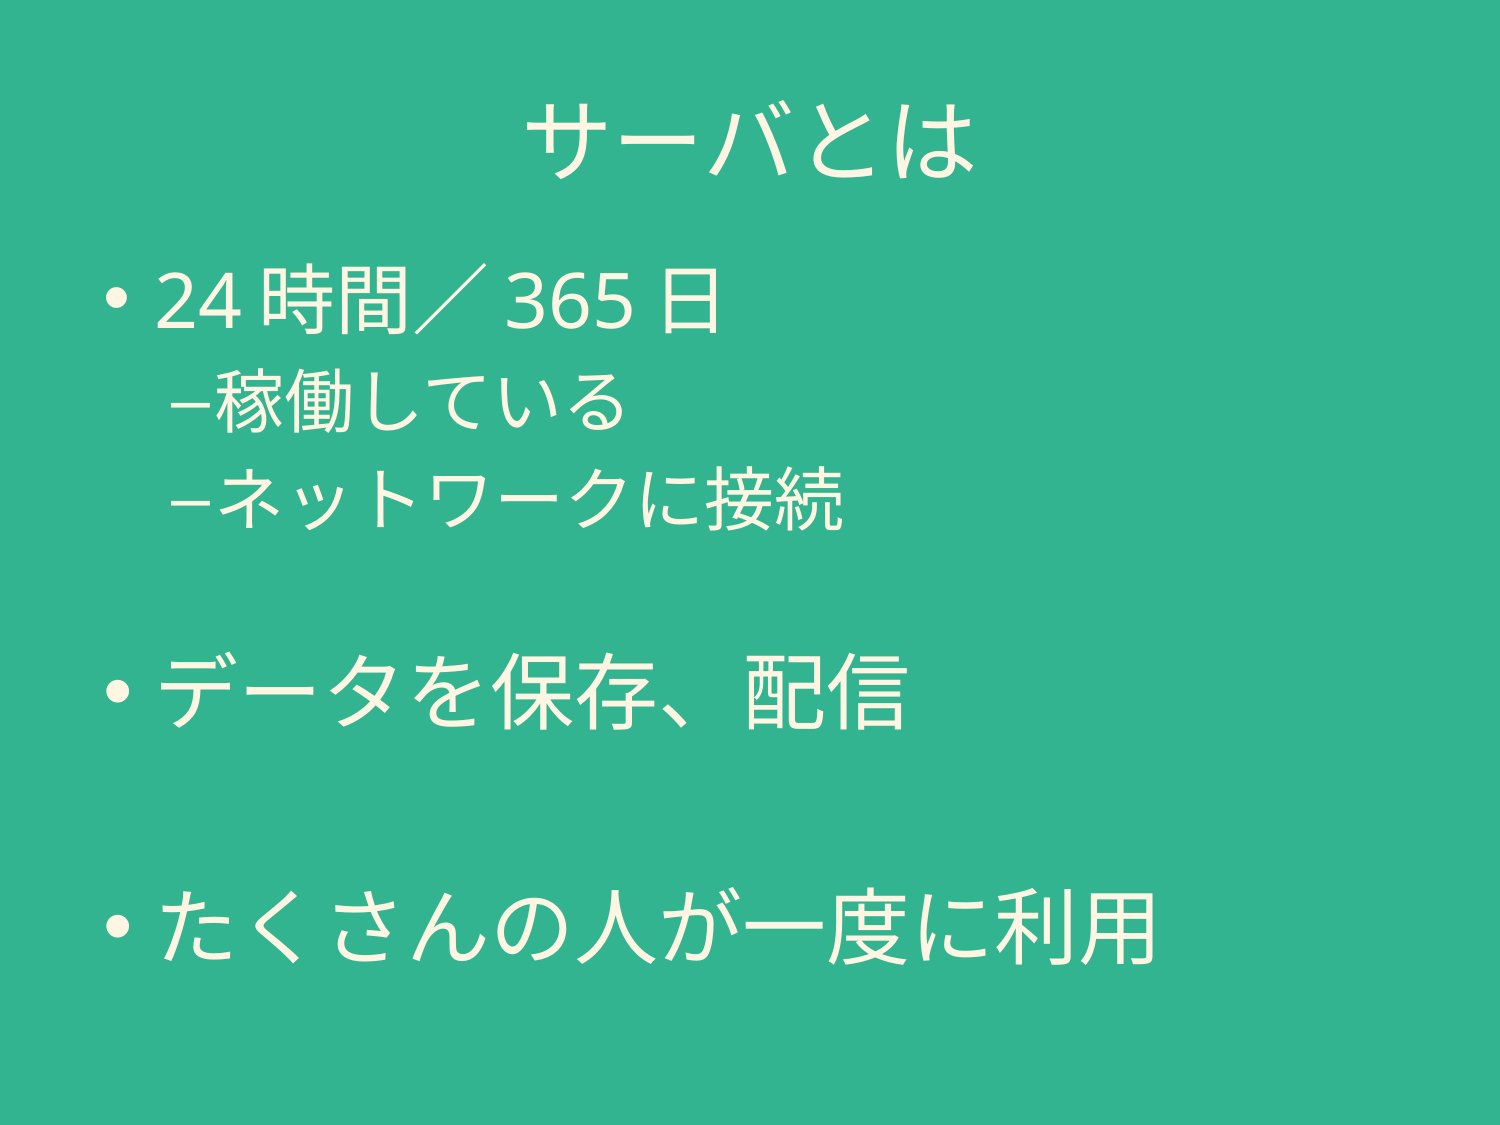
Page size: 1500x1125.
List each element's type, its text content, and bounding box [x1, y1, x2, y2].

list 24時間／365日 稼働している ネットワークに接続 データを保存、配信 たくさんの人が一度に利用 [88, 243, 1439, 986]
title サーバとは [75, 45, 1425, 233]
